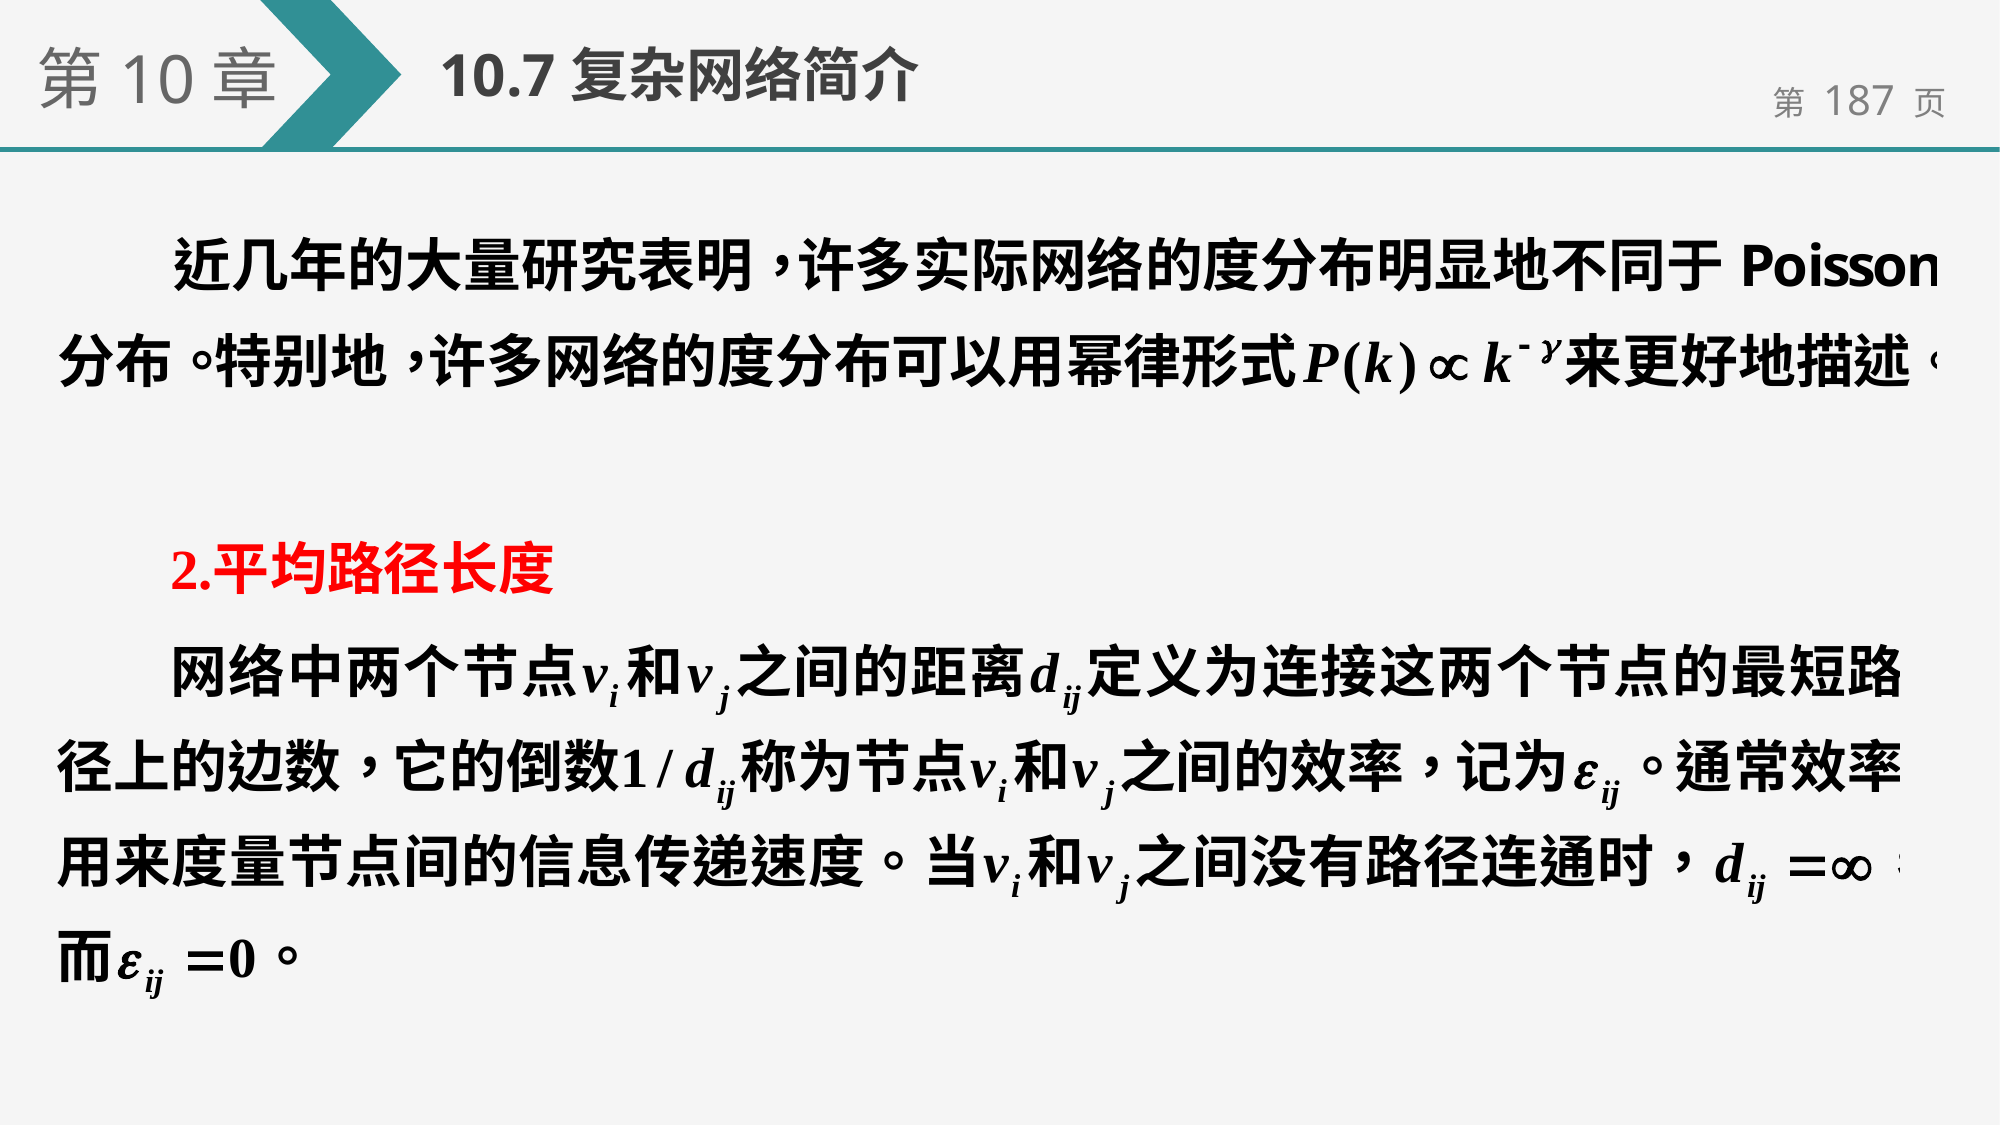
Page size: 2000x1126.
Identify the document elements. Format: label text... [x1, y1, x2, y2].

text_box [258, 0, 403, 148]
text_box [56, 515, 1901, 1126]
text_box 第10章 [21, 29, 294, 125]
text_box 10.7复杂网络简介 [424, 31, 1532, 116]
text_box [57, 217, 1937, 861]
